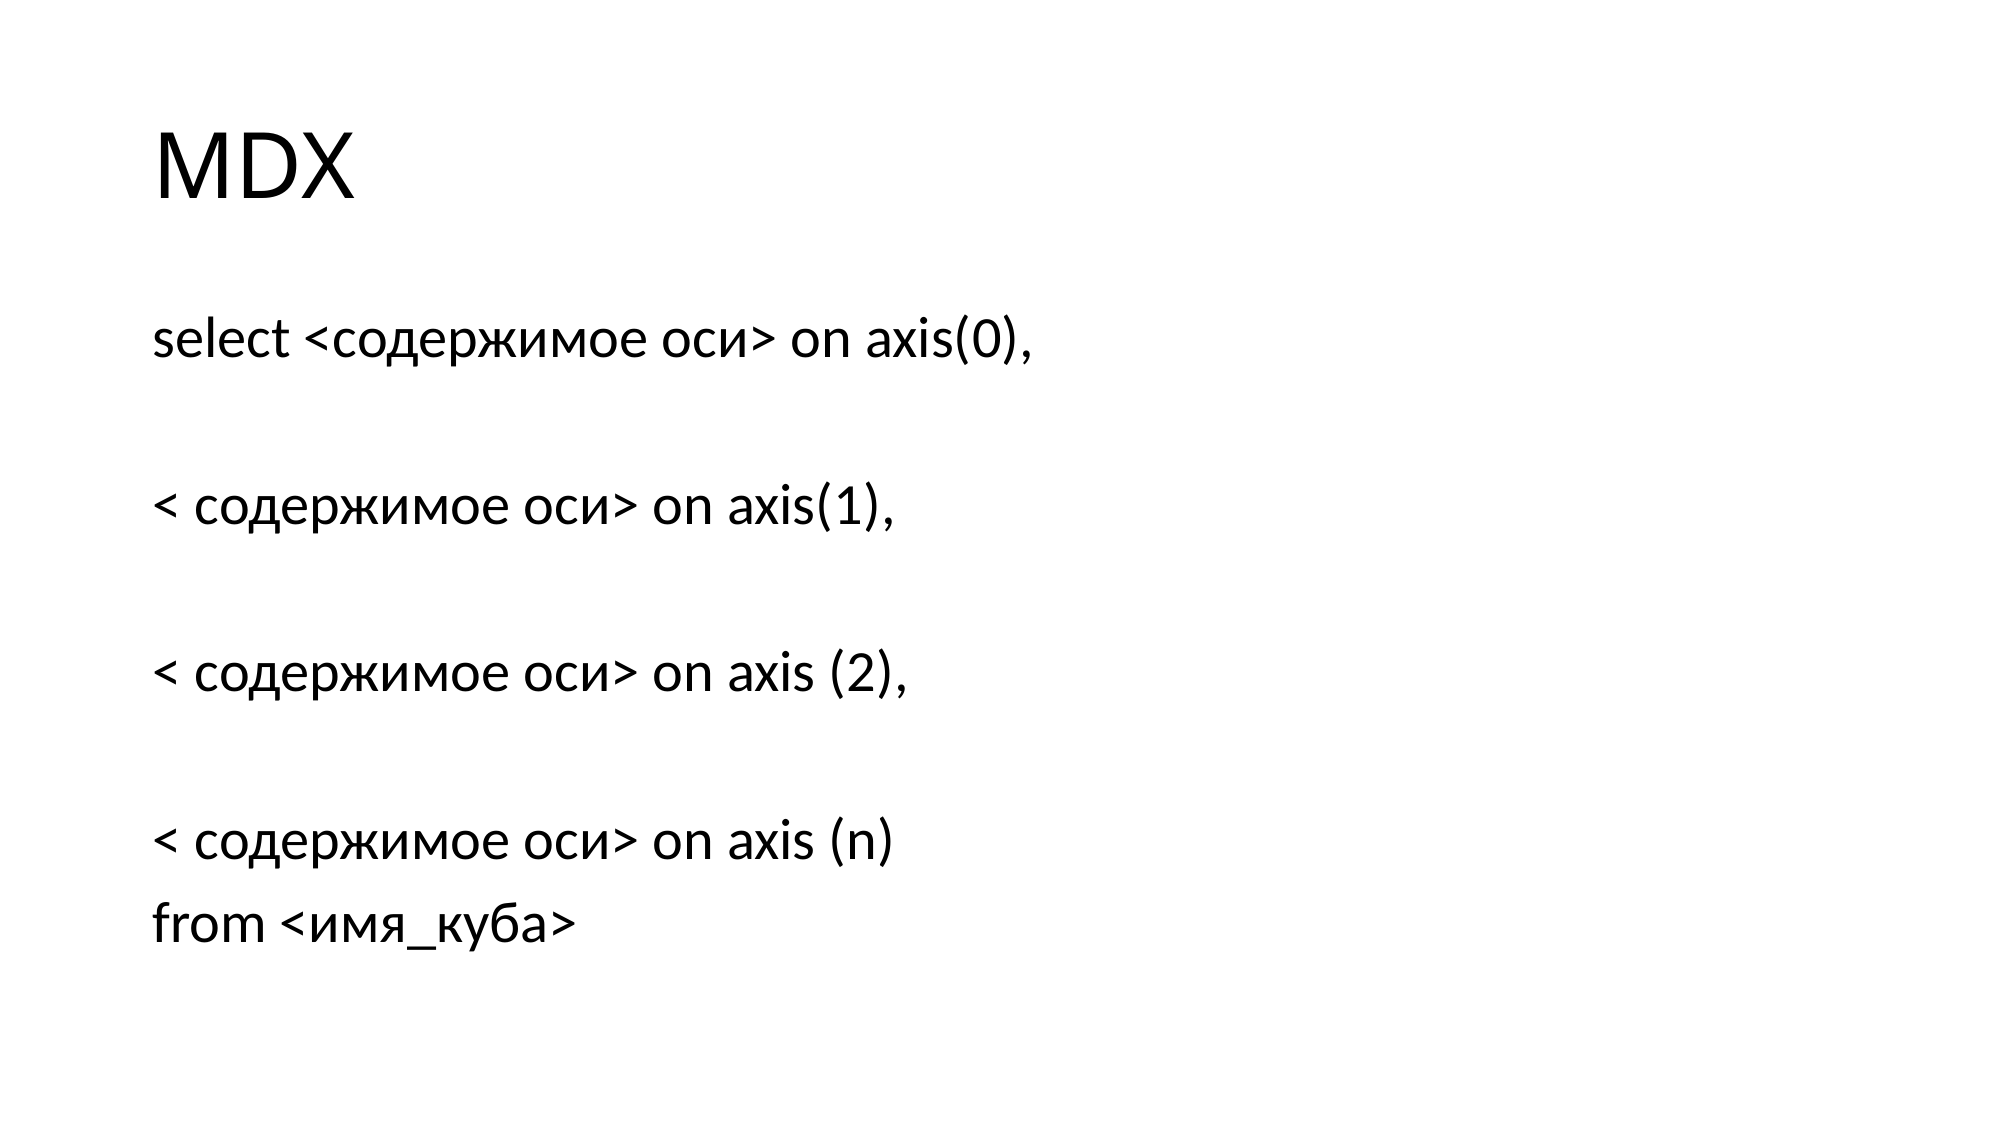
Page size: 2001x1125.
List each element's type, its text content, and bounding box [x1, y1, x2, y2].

title MDX [137, 59, 1863, 278]
list select <содержимое оси> on axis(0), < содержимое оси> on axis(1), < содержимое оси> on axis (2), < содержимое оси> on axis (n) from <имя_куба> [137, 299, 1863, 1014]
